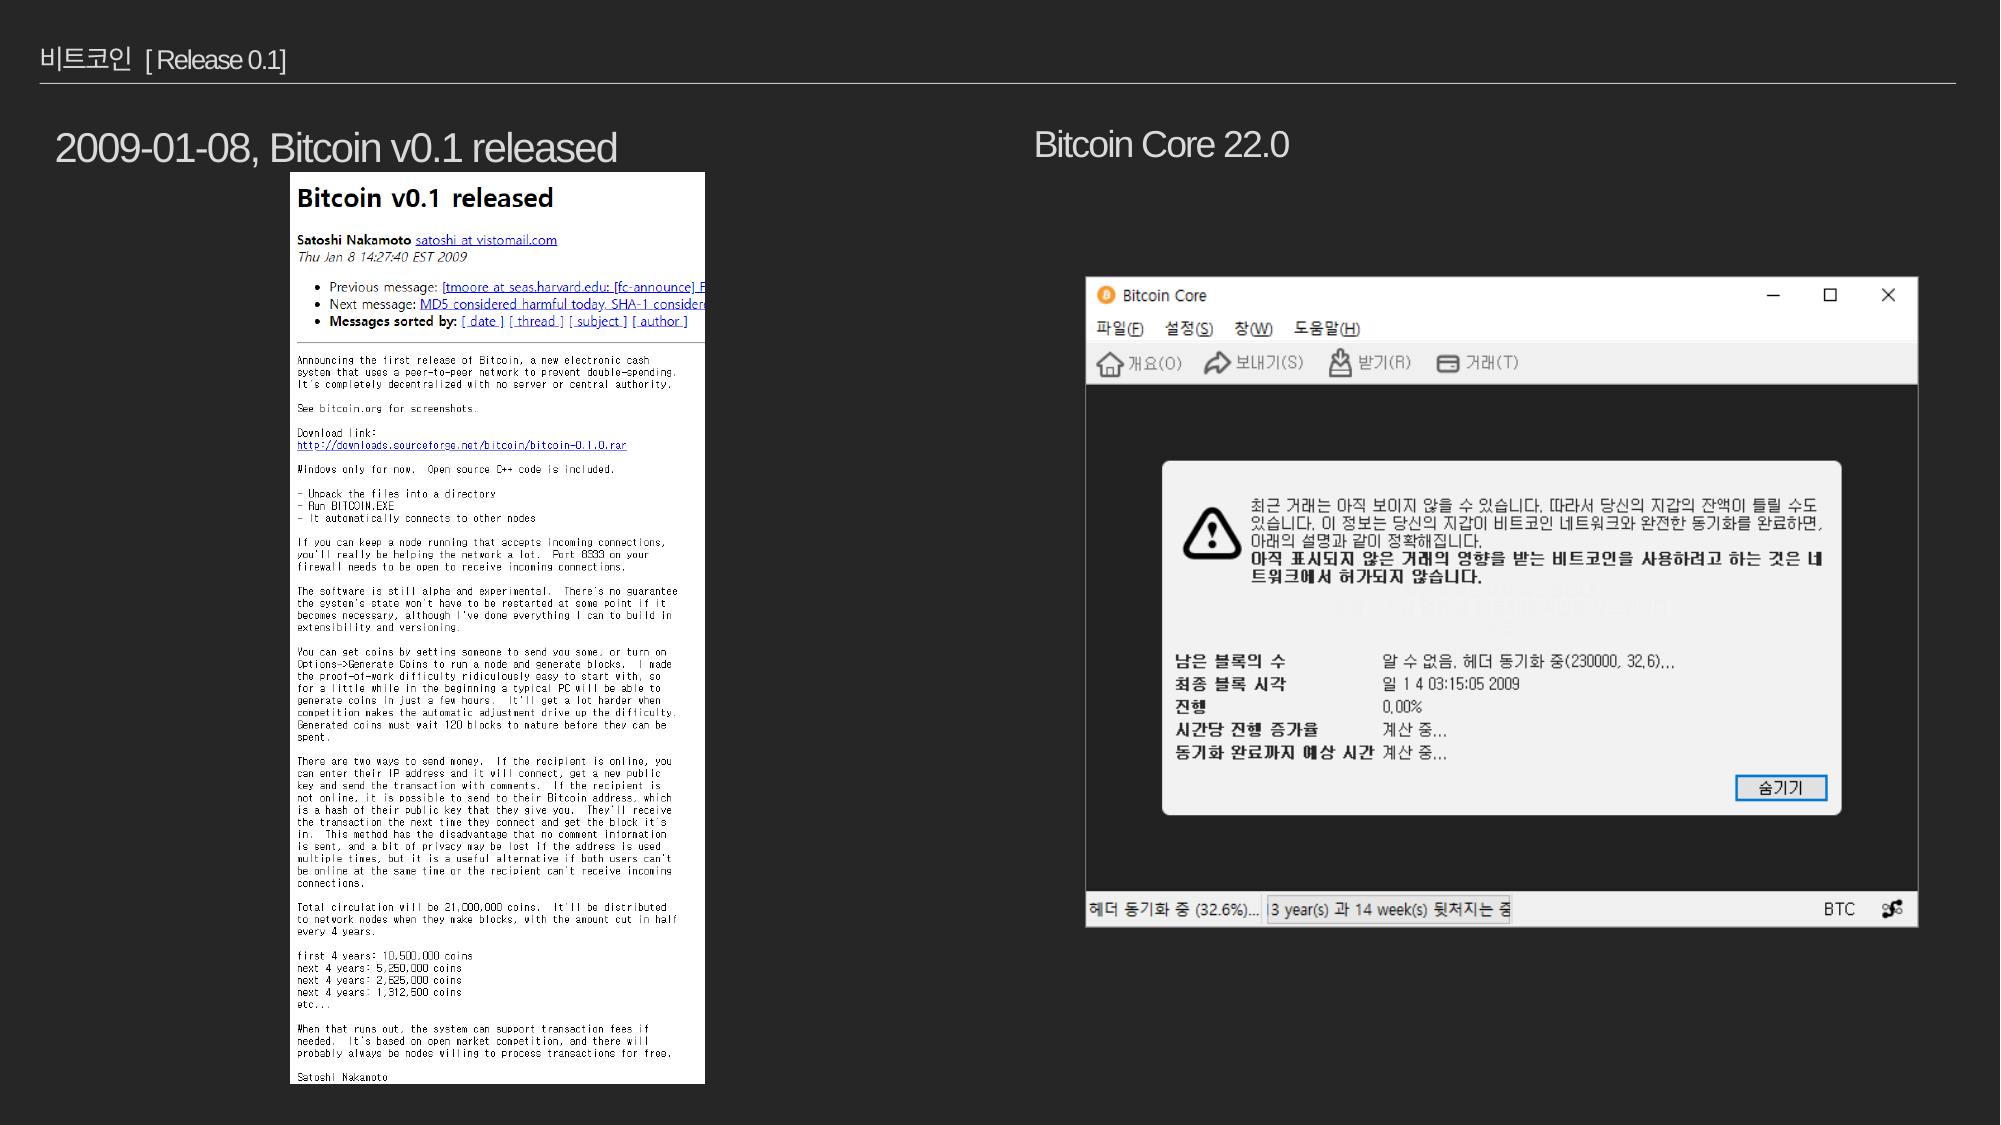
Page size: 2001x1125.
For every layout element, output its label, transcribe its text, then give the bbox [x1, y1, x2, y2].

list 2009-01-08, Bitcoin v0.1 released [39, 110, 1000, 1094]
picture [290, 172, 705, 1084]
picture [1085, 276, 1919, 928]
title 비트코인 [ Release 0.1] [39, 31, 1961, 84]
text_box Bitcoin Core 22.0 [1018, 110, 1979, 1094]
